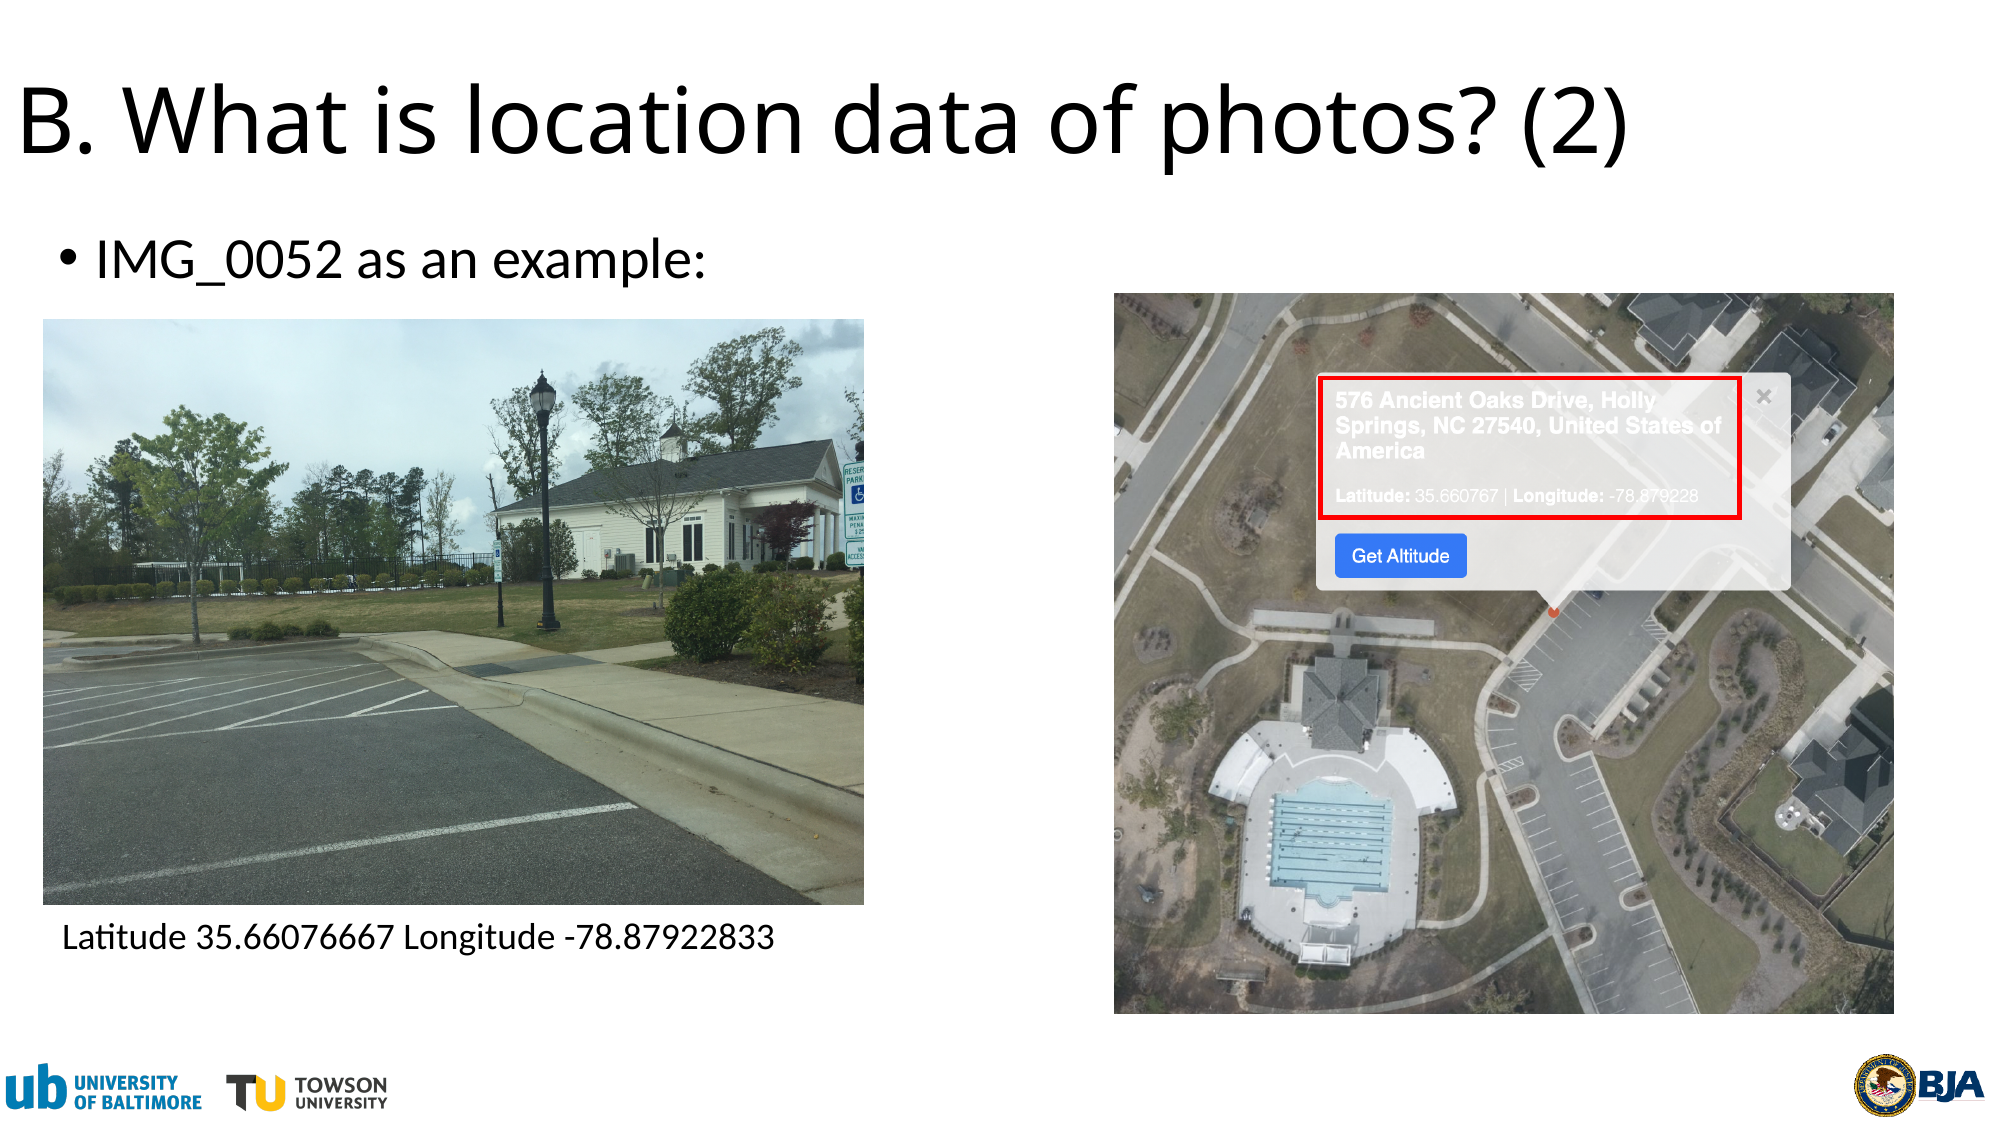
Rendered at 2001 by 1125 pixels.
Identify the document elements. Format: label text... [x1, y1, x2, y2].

picture [0, 1031, 407, 1125]
text_box Latitude 35.66076667 Longitude -78.87922833 [47, 905, 791, 965]
list IMG_0052 as an example: [43, 220, 741, 301]
picture [1854, 1054, 1986, 1117]
title B. What is location data of photos? (2) [0, 15, 1725, 234]
picture [1114, 293, 1894, 1014]
picture [43, 319, 864, 905]
